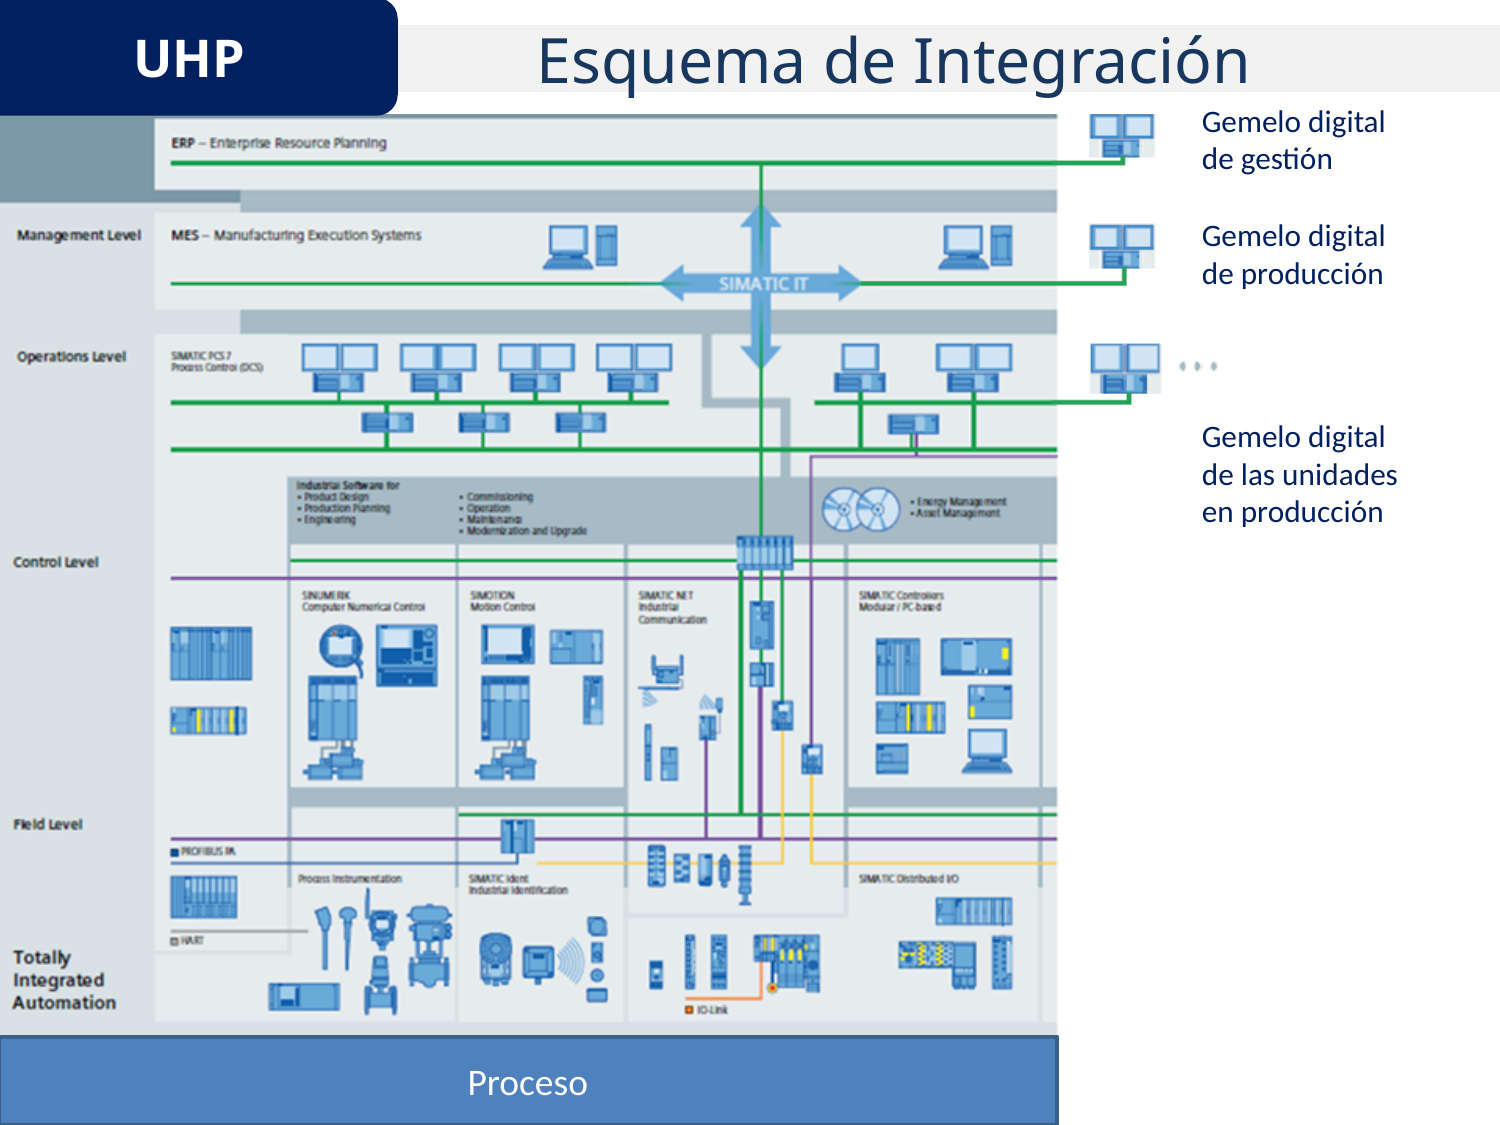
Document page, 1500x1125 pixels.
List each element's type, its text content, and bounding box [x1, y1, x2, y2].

text_box Proceso [0, 1044, 1059, 1125]
picture [0, 114, 1238, 1037]
text_box Gemelo digital de producción [1243, 208, 1424, 298]
text_box Gemelo digital de las unidades en producción [1243, 408, 1424, 536]
text_box UHP [0, 0, 398, 113]
text_box Esquema de Integración [398, 25, 1500, 92]
text_box Gemelo digital de gestión [1187, 93, 1424, 184]
